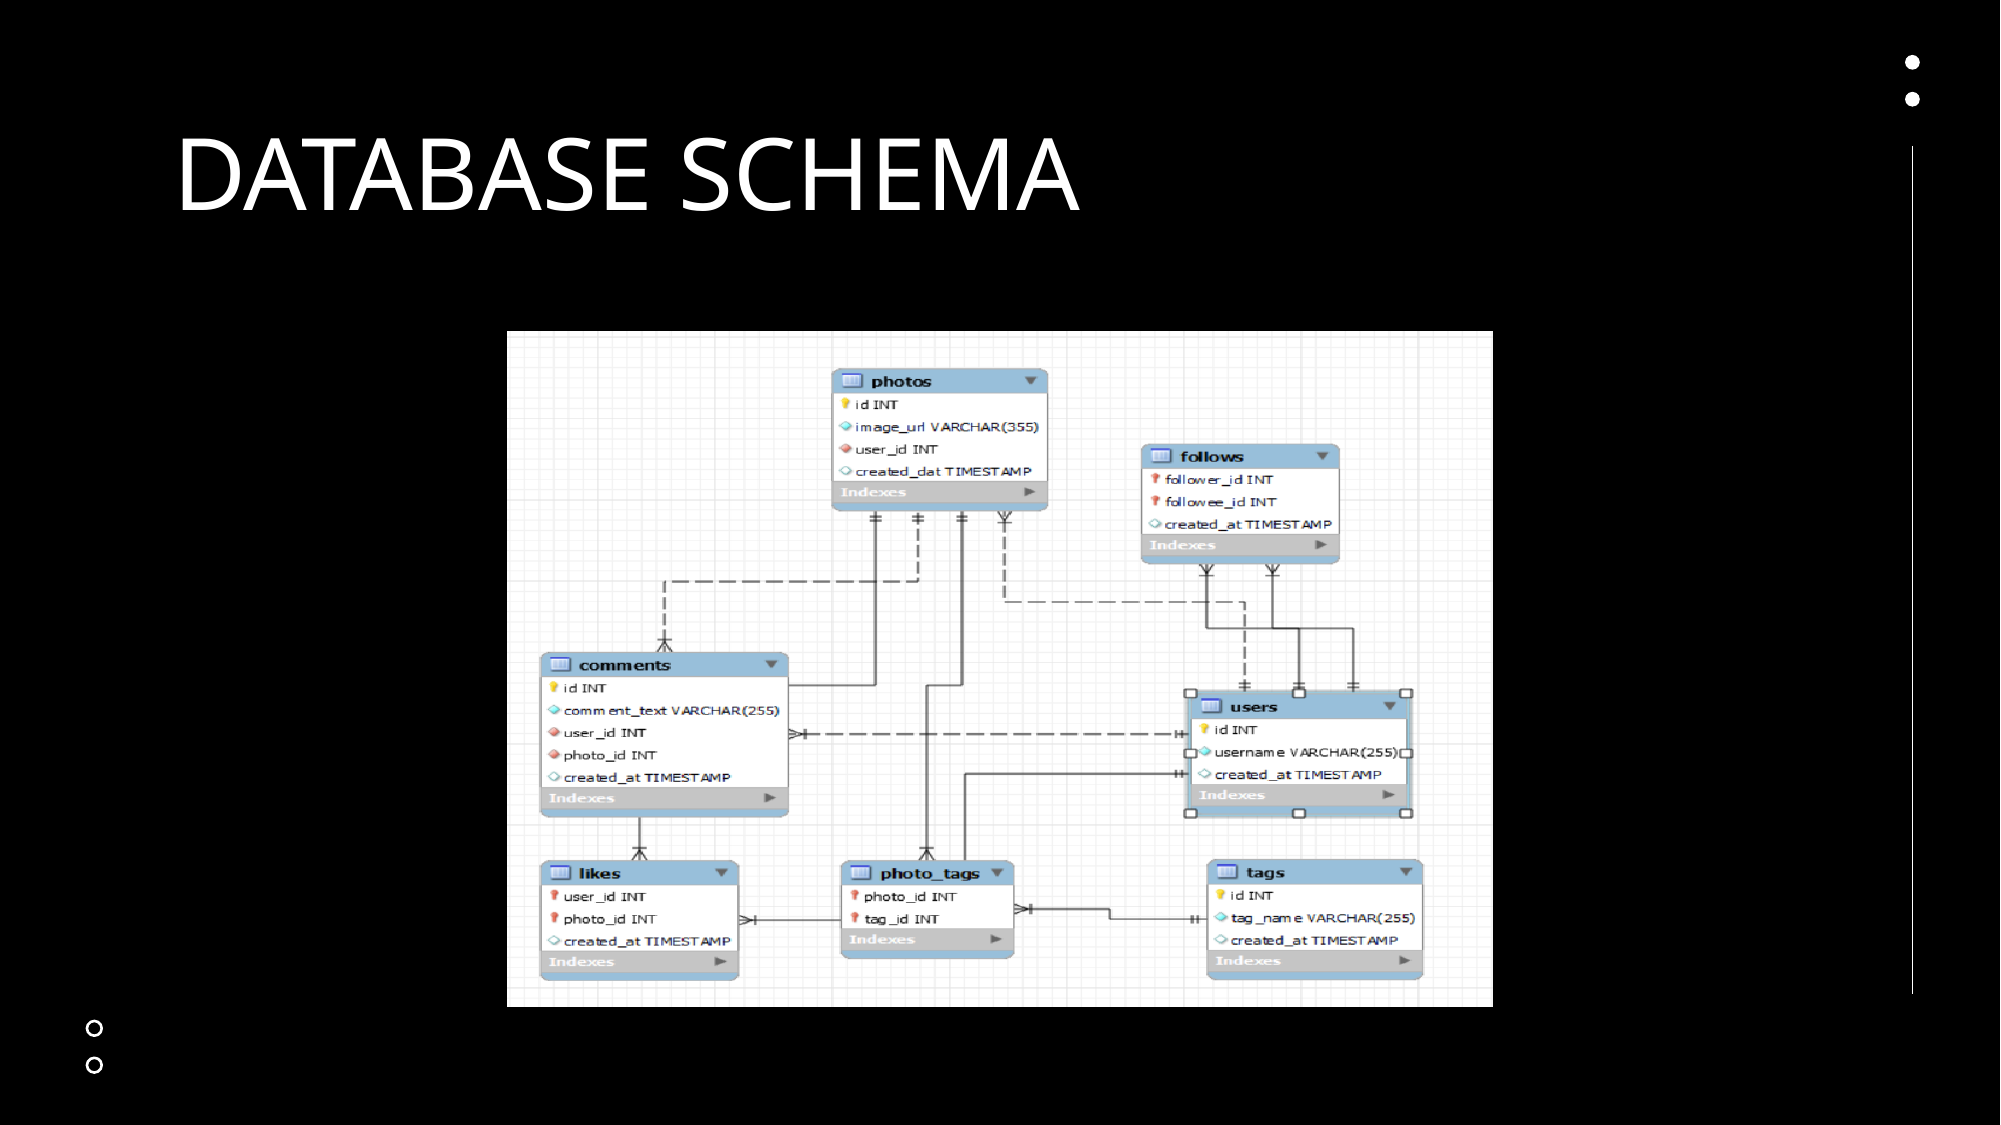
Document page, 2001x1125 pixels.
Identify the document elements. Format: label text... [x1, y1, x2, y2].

picture [507, 331, 1493, 1007]
title DATABASE SCHEMA [173, 118, 1247, 248]
